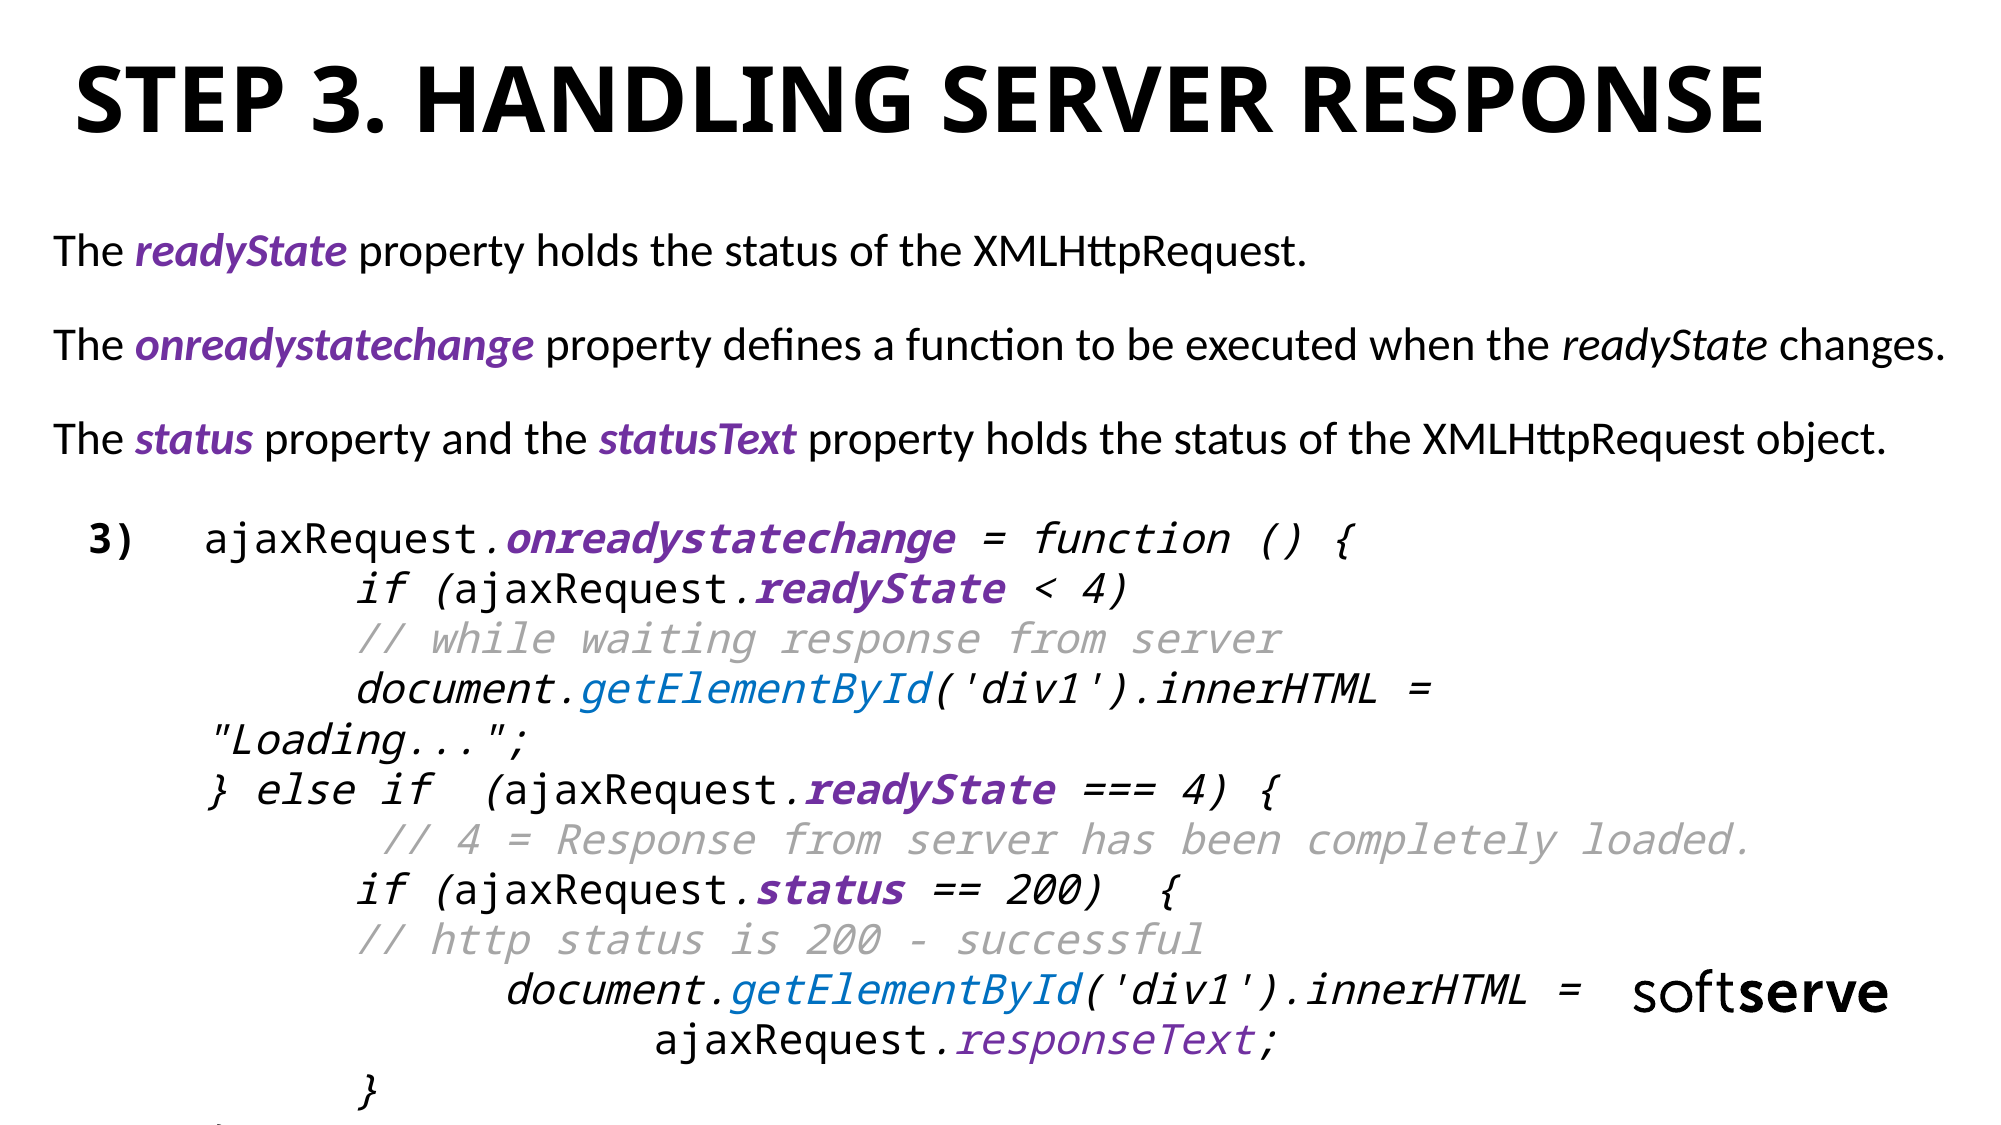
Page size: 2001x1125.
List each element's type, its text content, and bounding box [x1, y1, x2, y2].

text_box 3) [72, 504, 160, 570]
title STEP 3. HANDLING SERVER RESPONSE [59, 45, 1957, 133]
text_box ajaxRequest.onreadystatechange = function () { if (ajaxRequest.readyState < 4) // while waiting response from server document.getElementById('div1').innerHTML = "Loading..."; } else if (ajaxRequest.readyState === 4) { // 4 = Response from server has been completely loaded. if (ajaxRequest.status == 200) { // http status is 200 - successful document.getElementById('div1').innerHTML = ajaxRequest.responseText; } } [188, 504, 1773, 1125]
list The readyState property holds the status of the XMLHttpRequest. The onreadystatechange property defines a function to be executed when the readyState changes. The status property and the statusText property holds the status of the XMLHttpRequest object. [38, 218, 1975, 481]
